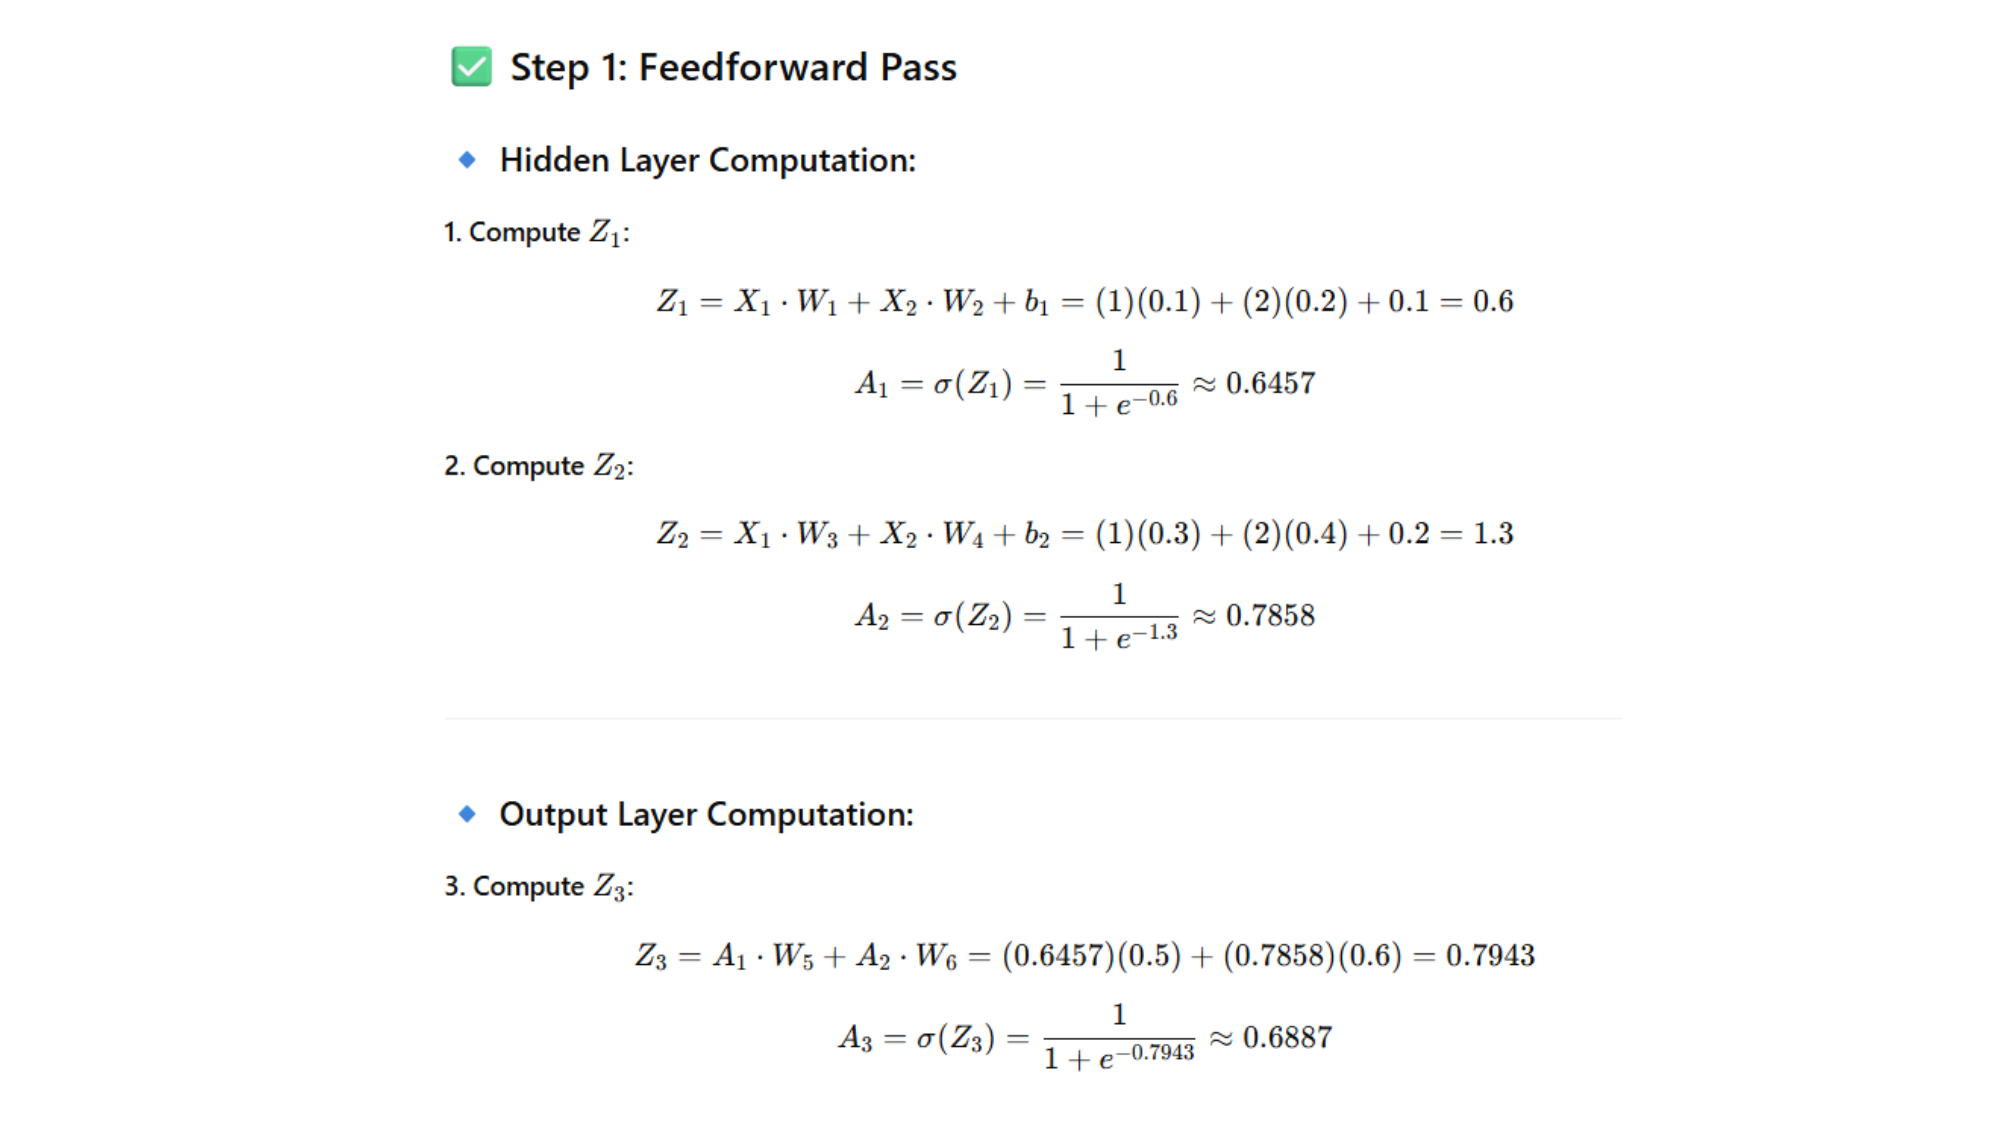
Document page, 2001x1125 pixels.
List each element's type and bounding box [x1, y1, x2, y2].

picture [418, 32, 1623, 1093]
